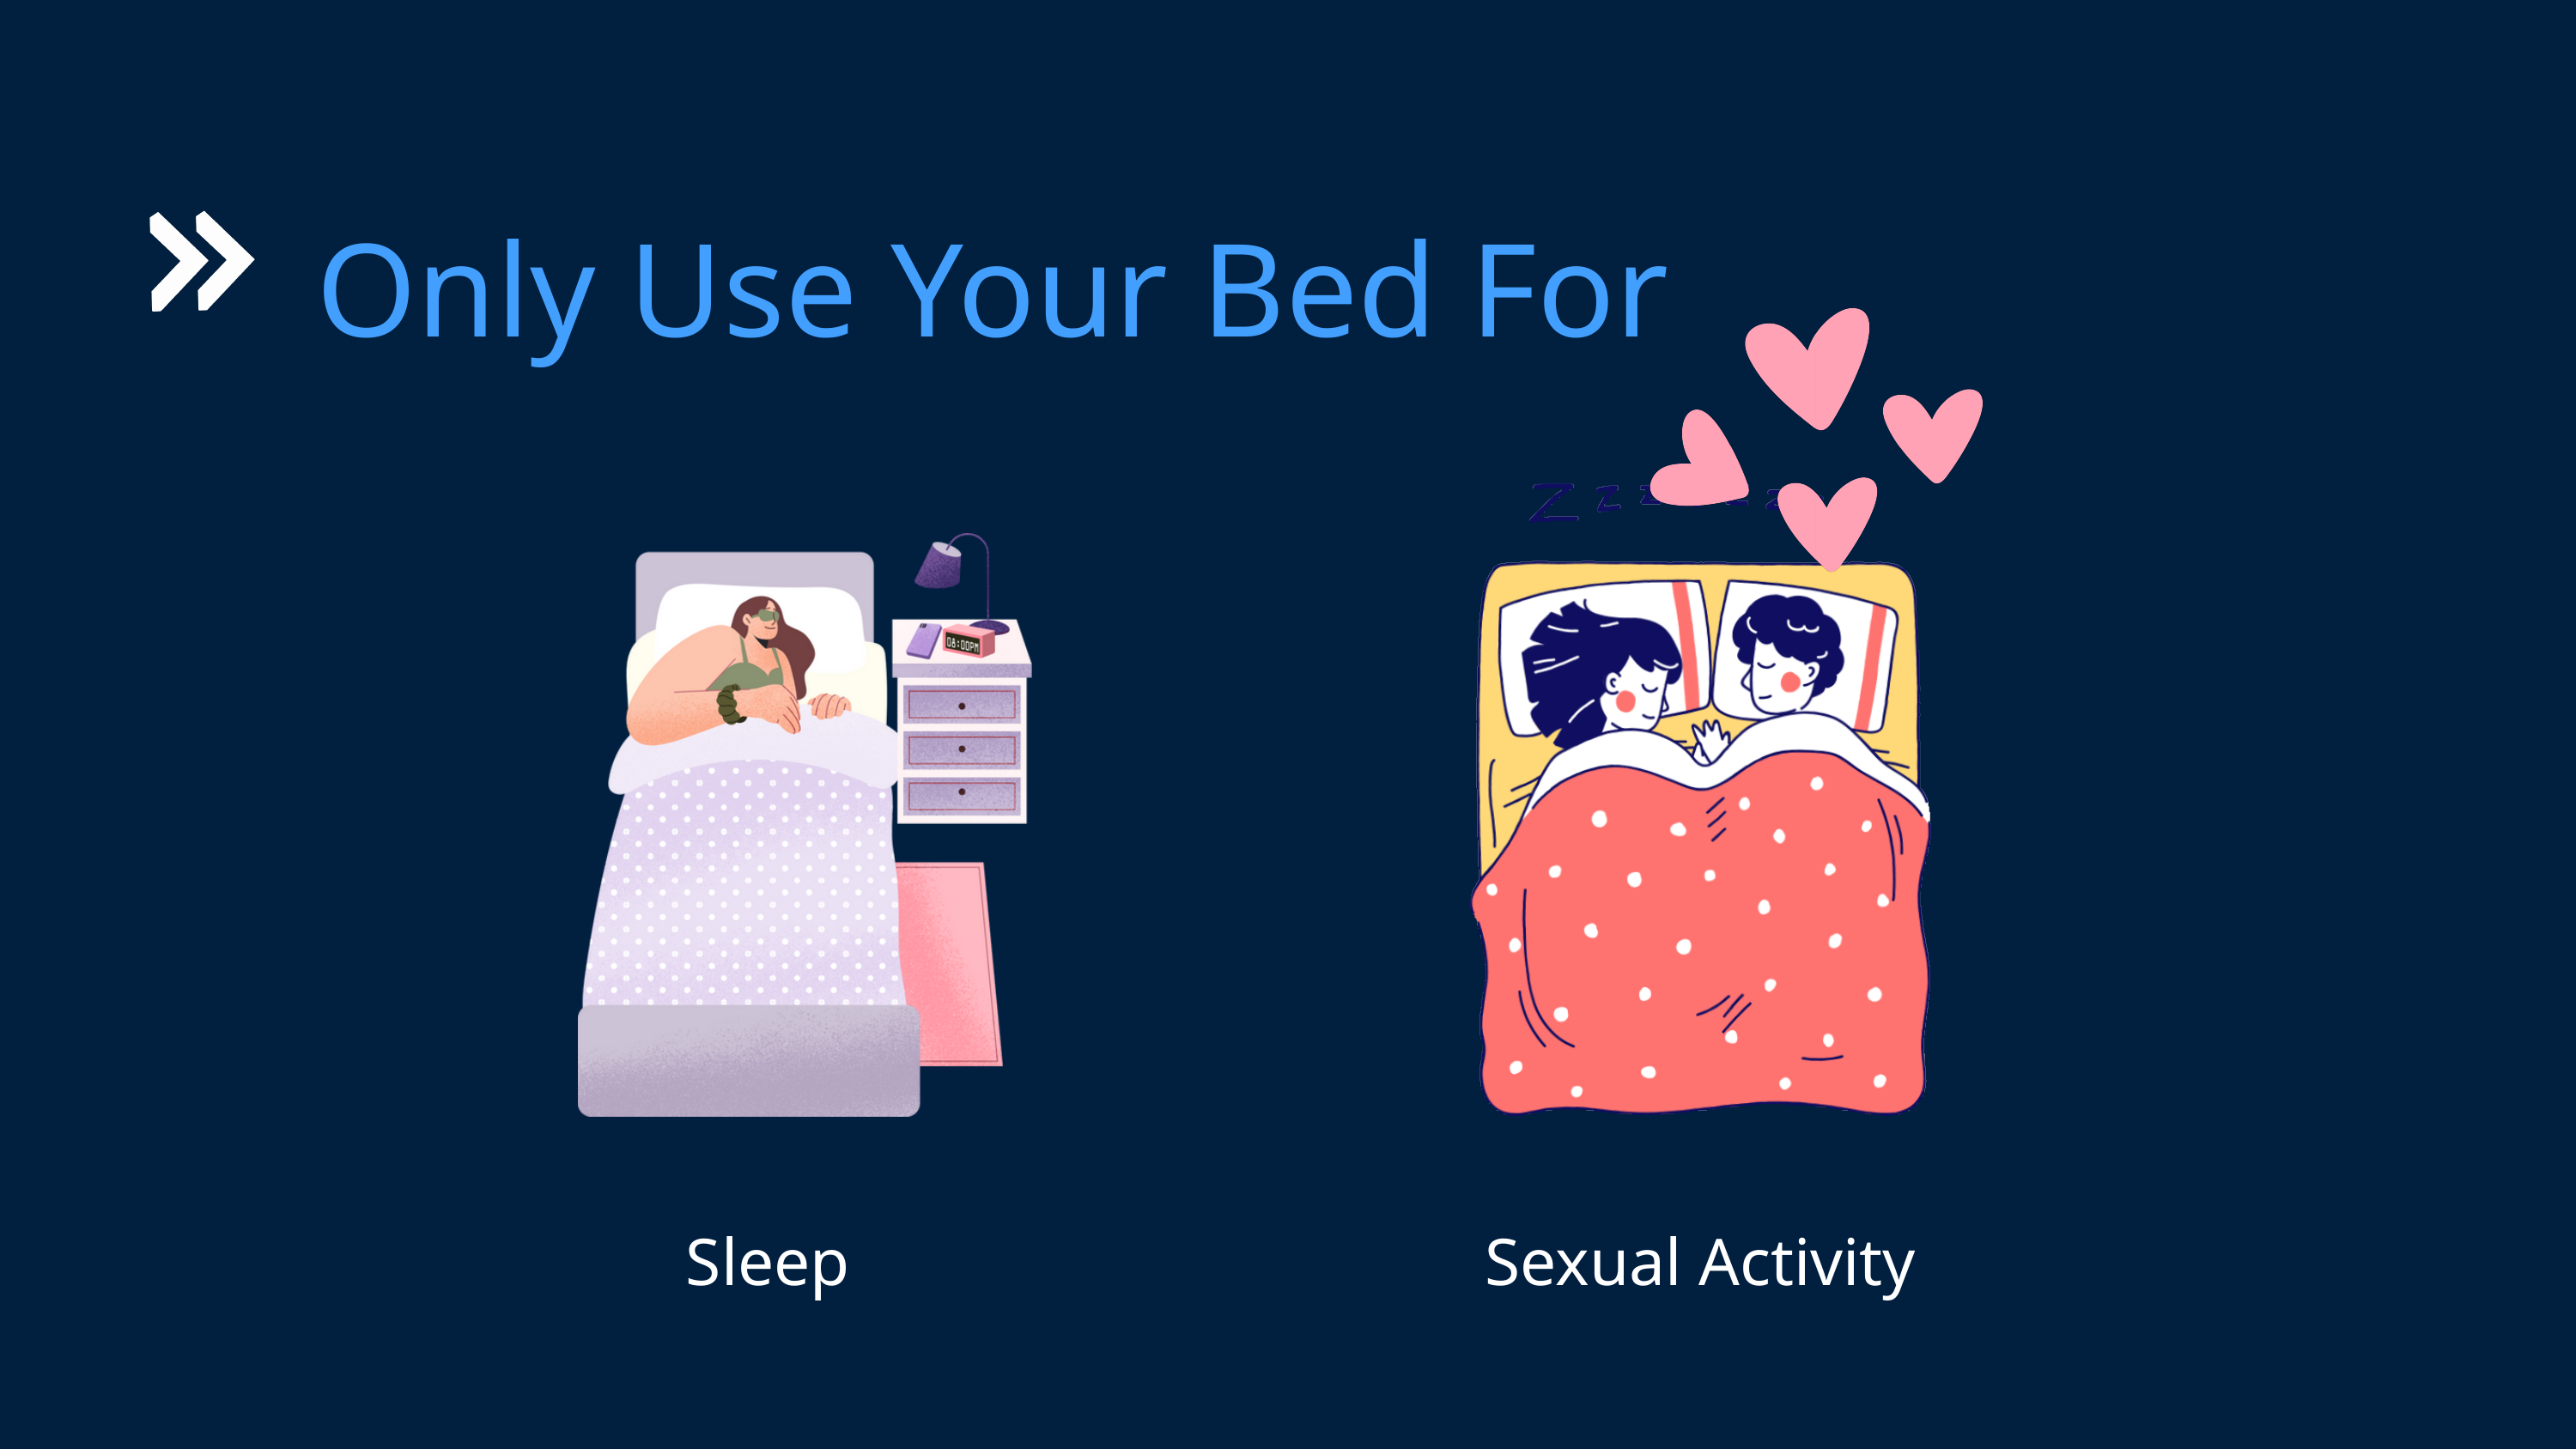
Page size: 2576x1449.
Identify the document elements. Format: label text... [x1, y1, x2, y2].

text_box Only Use Your Bed For [316, 208, 1984, 363]
picture [1469, 306, 1984, 1117]
text_box Sleep [677, 1208, 859, 1299]
text_box Sexual Activity [1447, 1208, 1954, 1299]
picture [150, 210, 256, 312]
picture [578, 532, 1032, 1117]
